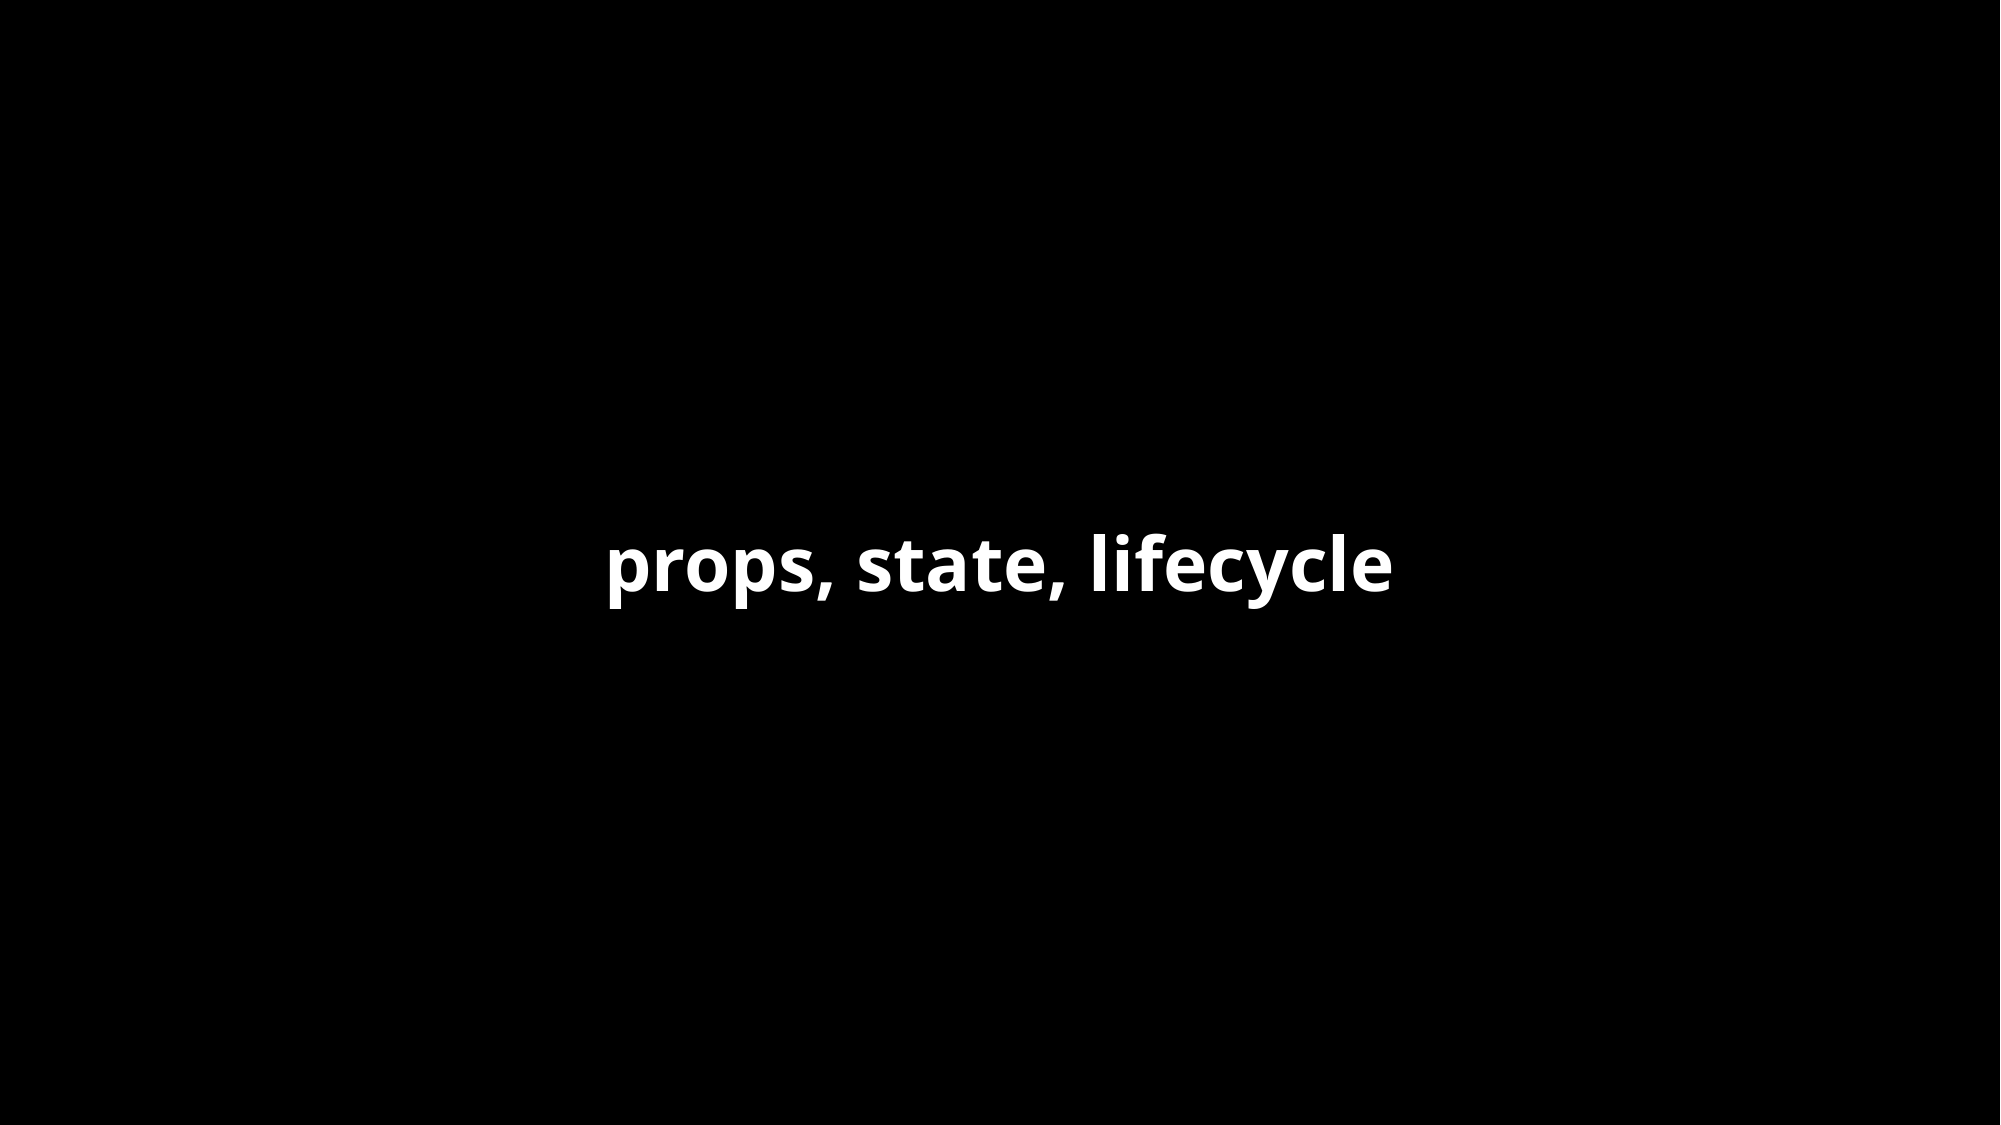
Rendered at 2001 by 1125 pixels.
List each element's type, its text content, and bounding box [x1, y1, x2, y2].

text_box props, state, lifecycle [589, 509, 1411, 615]
